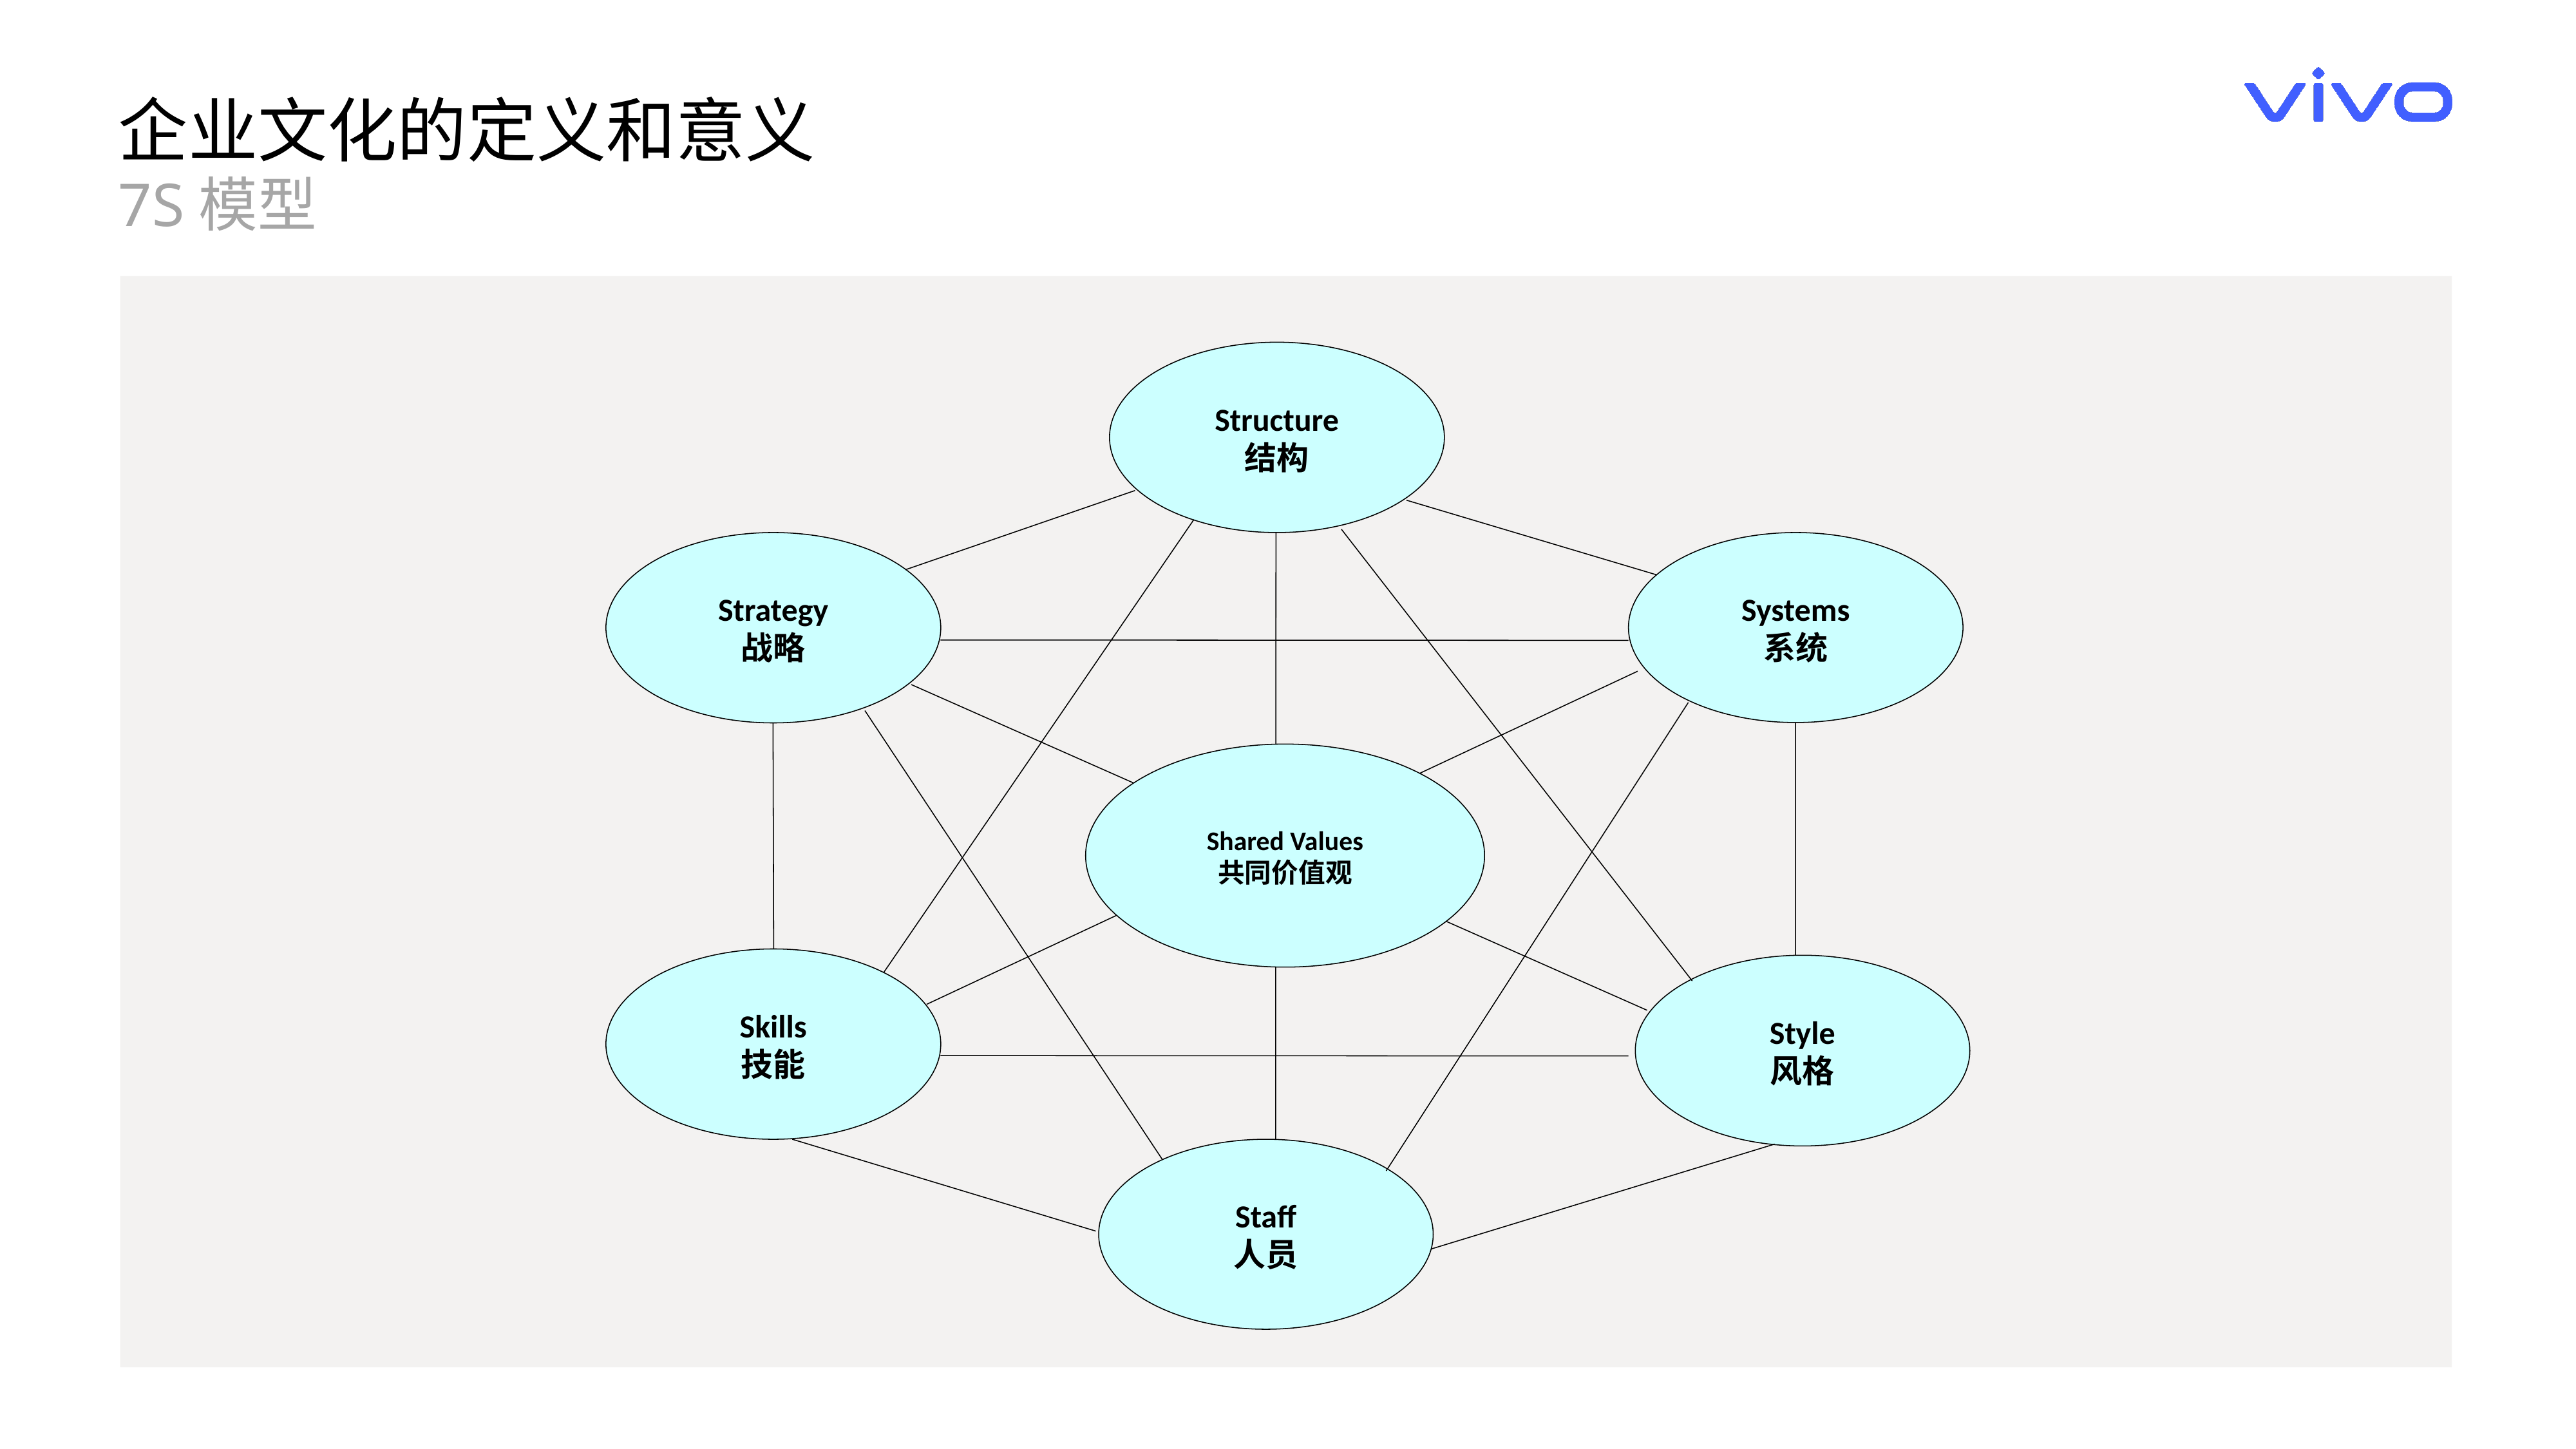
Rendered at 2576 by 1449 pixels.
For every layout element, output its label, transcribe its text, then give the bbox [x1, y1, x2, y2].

picture [2244, 67, 2452, 122]
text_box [605, 342, 1970, 1330]
list 7S模型 [118, 156, 2061, 214]
list 企业文化的定义和意义 [118, 59, 2061, 156]
